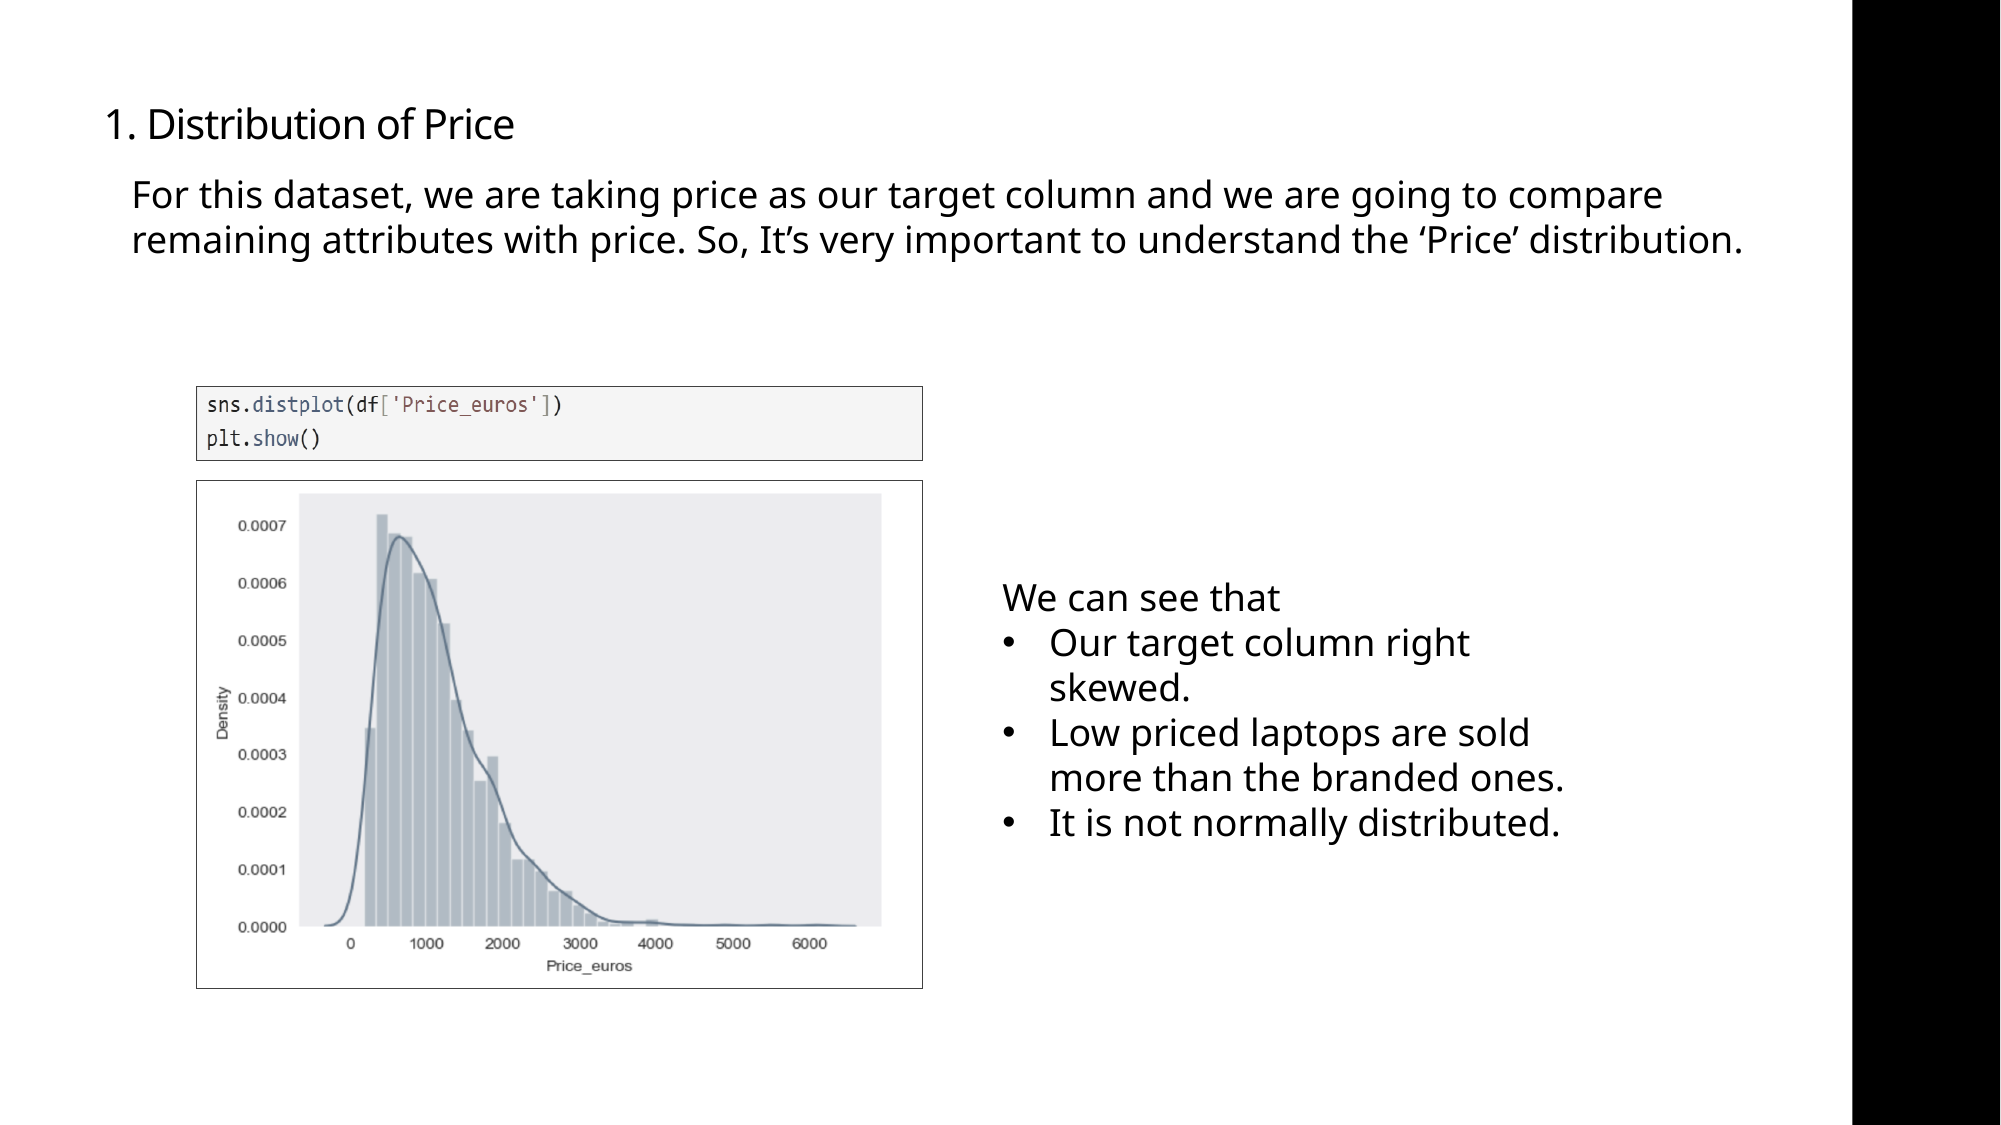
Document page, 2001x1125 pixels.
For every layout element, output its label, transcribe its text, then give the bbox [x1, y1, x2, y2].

picture [196, 479, 924, 989]
title 1. Distribution of Price [88, 51, 1945, 157]
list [196, 386, 924, 461]
text_box For this dataset, we are taking price as our target column and we are going to compare remaining attributes with price. So, It’s very important to understand the ‘Price’ distribution. [116, 164, 1762, 269]
text_box We can see that Our target column right skewed. Low priced laptops are sold more than the branded ones. It is not normally distributed. [987, 566, 1591, 852]
